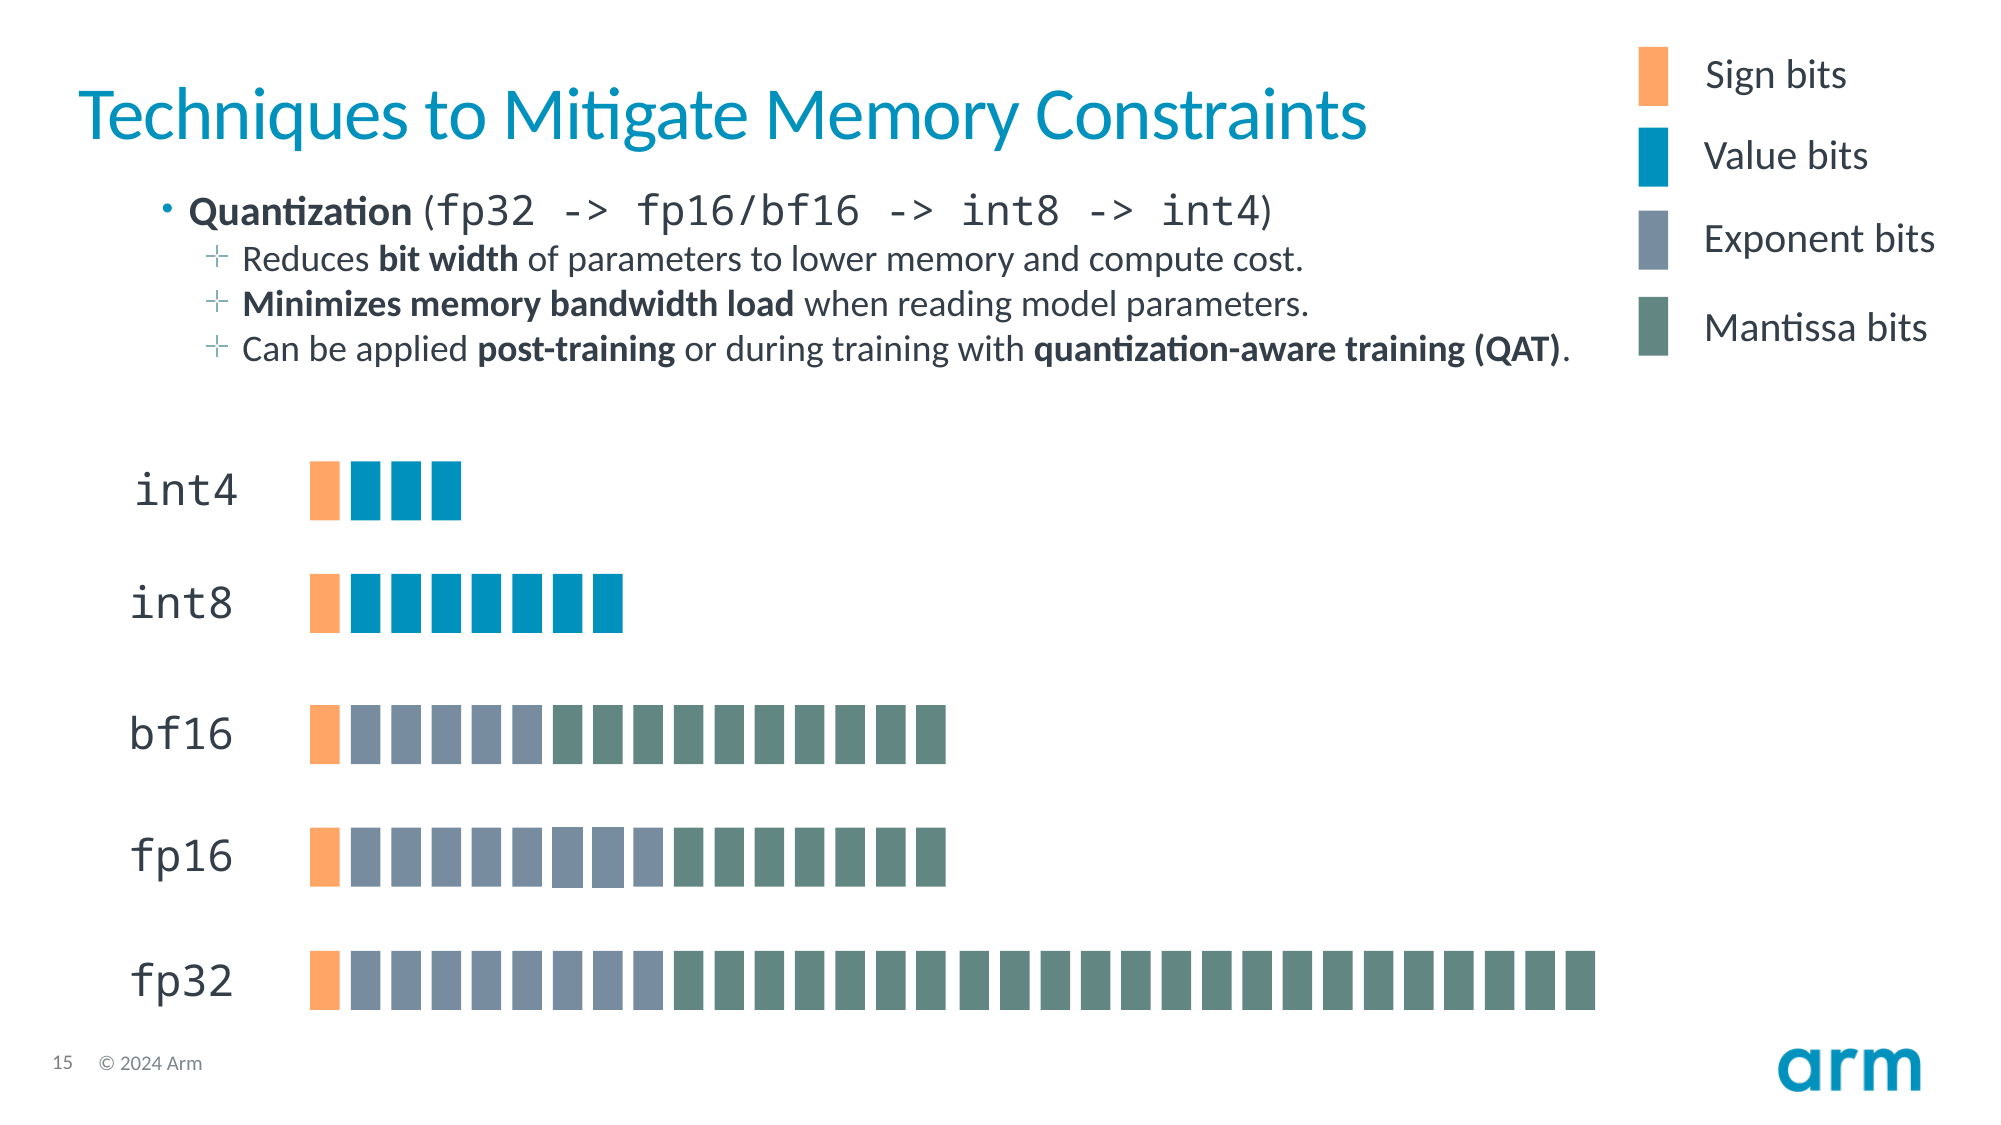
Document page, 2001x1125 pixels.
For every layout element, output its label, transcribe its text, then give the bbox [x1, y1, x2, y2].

text_box [552, 827, 583, 888]
text_box bf16 [128, 711, 270, 759]
text_box [1363, 950, 1394, 1011]
text_box [390, 827, 422, 888]
text_box [431, 950, 462, 1011]
text_box [958, 950, 990, 1011]
text_box [431, 460, 462, 521]
text_box [794, 704, 825, 765]
text_box [552, 573, 583, 634]
text_box [431, 704, 462, 765]
text_box [1201, 950, 1233, 1011]
text_box [511, 573, 543, 634]
text_box [794, 950, 825, 1011]
text_box [350, 950, 381, 1011]
text_box [471, 704, 502, 765]
picture [206, 290, 228, 312]
text_box [1120, 950, 1152, 1011]
text_box int4 [133, 467, 274, 515]
text_box Value bits [1621, 127, 1893, 191]
text_box [754, 827, 785, 888]
text_box [471, 950, 502, 1011]
text_box [673, 827, 704, 888]
text_box [511, 950, 543, 1011]
text_box [1565, 950, 1596, 1011]
text_box [1282, 950, 1313, 1011]
text_box [431, 573, 462, 634]
text_box [309, 704, 341, 765]
text_box [999, 950, 1031, 1011]
text_box [673, 704, 704, 765]
text_box Sign bits [1622, 46, 1862, 110]
text_box fp32 [128, 958, 270, 1006]
text_box [754, 950, 785, 1011]
text_box [309, 950, 341, 1011]
text_box [1443, 950, 1475, 1011]
text_box [1241, 950, 1273, 1011]
text_box [1638, 296, 1669, 300]
text_box [592, 950, 624, 1011]
text_box [632, 704, 664, 765]
text_box [309, 827, 341, 888]
text_box [834, 704, 866, 765]
text_box [390, 573, 422, 634]
text_box [673, 950, 704, 1011]
text_box [350, 573, 381, 634]
text_box [875, 950, 907, 1011]
text_box [834, 950, 866, 1011]
text_box [915, 950, 947, 1011]
text_box [1524, 950, 1556, 1011]
text_box [431, 827, 462, 888]
text_box [1403, 950, 1435, 1011]
picture [1777, 1047, 1922, 1093]
text_box [713, 950, 745, 1011]
text_box [915, 704, 947, 765]
text_box [834, 827, 866, 888]
text_box [632, 950, 664, 1011]
text_box [350, 704, 381, 765]
text_box [511, 827, 543, 888]
text_box [309, 573, 341, 634]
text_box [1322, 950, 1354, 1011]
text_box [875, 704, 907, 765]
text_box Quantization (fp32 -> fp16/bf16 -> int8 -> int4) Reduces bit width of parameters to lower memory and compute cost. Minimizes memory bandwidth load when reading model parameters. Can be applied post-training or during training with quantization-aware training (QAT). [78, 183, 1706, 391]
text_box int8 [129, 580, 270, 628]
title Techniques to Mitigate Memory Constraints [78, 78, 1922, 186]
text_box [552, 704, 583, 765]
text_box [552, 950, 583, 1011]
text_box [592, 573, 624, 634]
text_box Mantissa bits [1621, 300, 2000, 363]
text_box [511, 704, 543, 765]
text_box [471, 827, 502, 888]
text_box [754, 704, 785, 765]
text_box [390, 460, 422, 521]
text_box [915, 827, 947, 888]
text_box [632, 827, 664, 888]
text_box [713, 827, 745, 888]
text_box [350, 460, 381, 521]
picture [206, 245, 228, 267]
text_box [390, 704, 422, 765]
text_box [592, 827, 624, 888]
text_box [390, 950, 422, 1011]
text_box [309, 460, 341, 521]
text_box [471, 573, 502, 634]
text_box [794, 827, 825, 888]
text_box Exponent bits [1621, 210, 1963, 273]
text_box [592, 704, 624, 765]
text_box fp16 [128, 833, 270, 881]
text_box [1040, 950, 1071, 1011]
text_box [350, 827, 381, 888]
text_box [875, 827, 907, 888]
text_box [713, 704, 745, 765]
text_box [1484, 950, 1515, 1011]
text_box [1080, 950, 1111, 1011]
picture [206, 335, 228, 357]
text_box [1161, 950, 1192, 1011]
